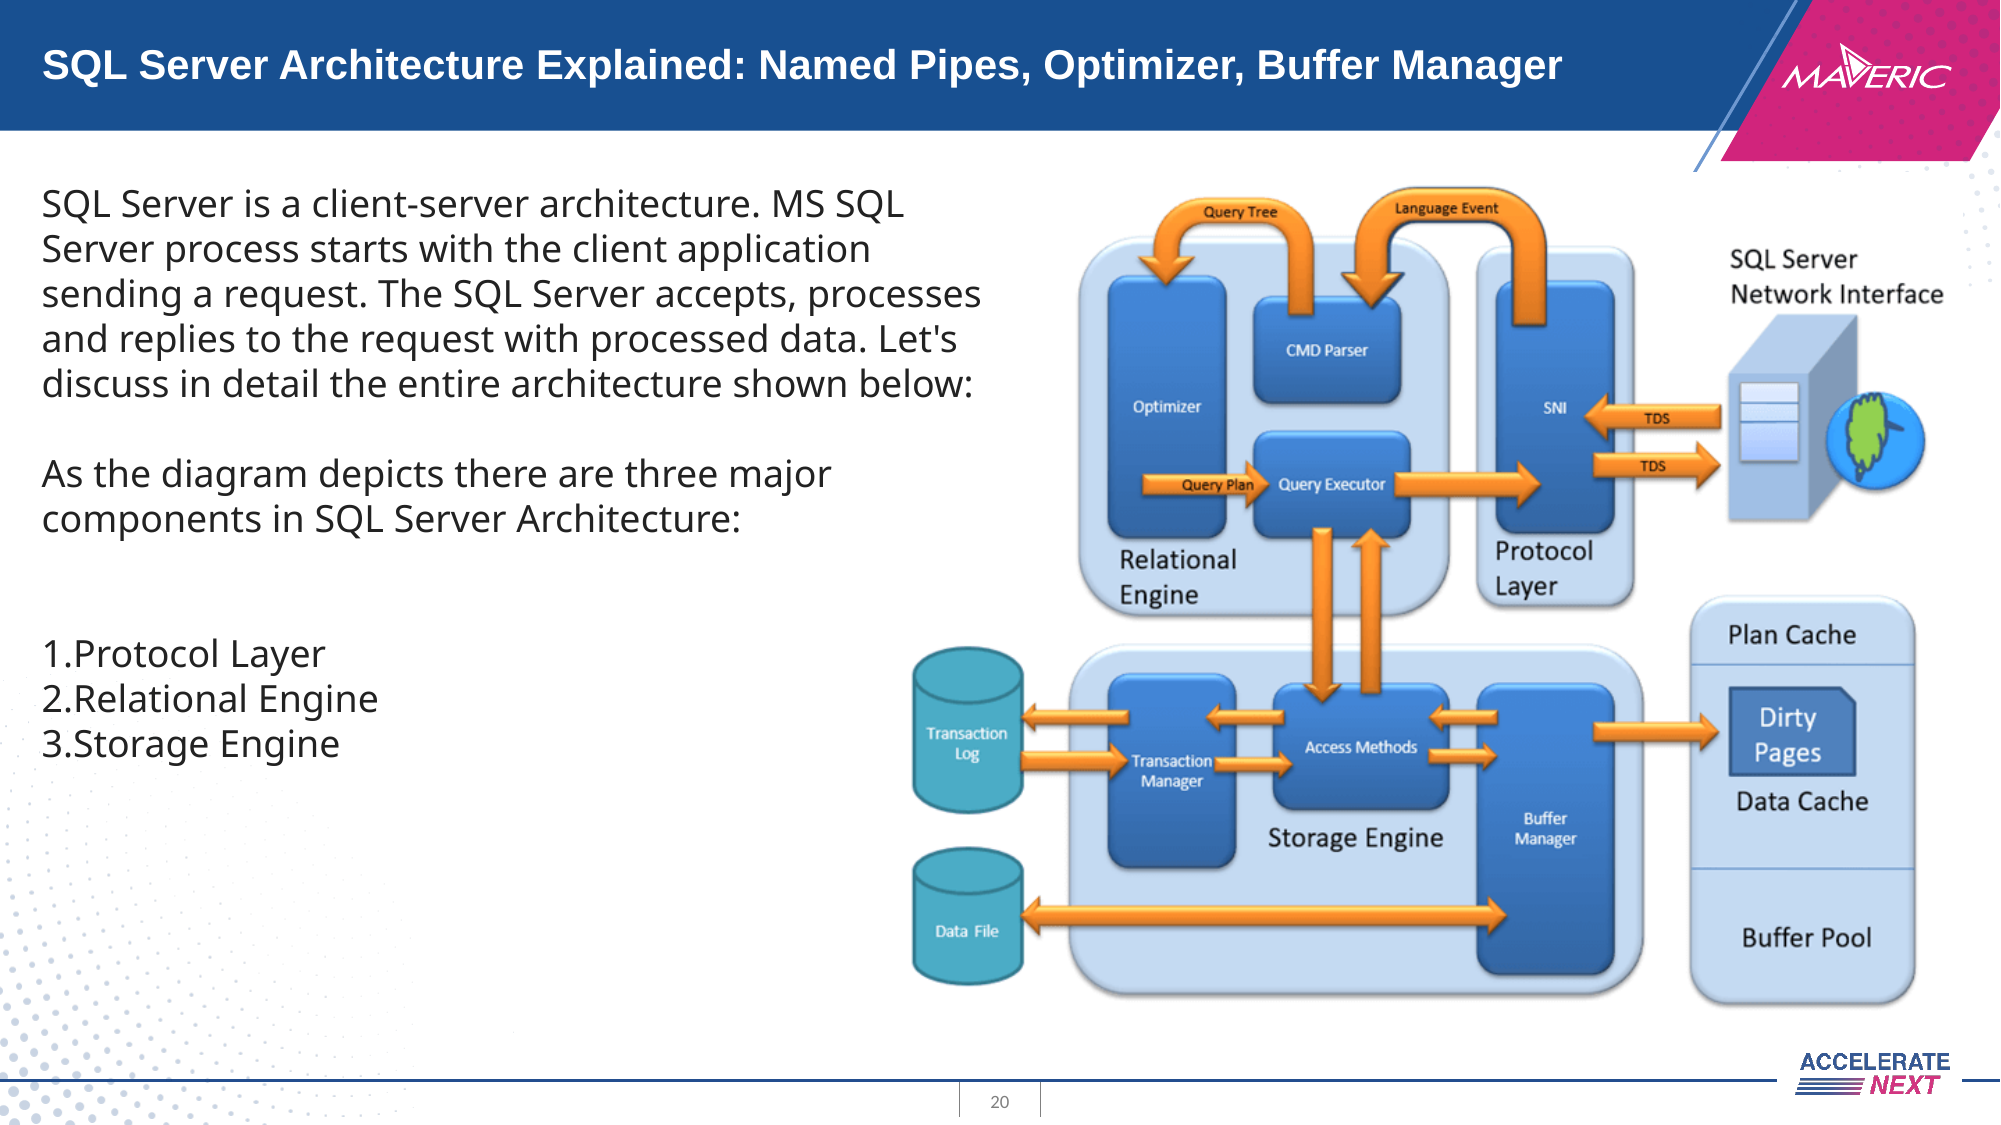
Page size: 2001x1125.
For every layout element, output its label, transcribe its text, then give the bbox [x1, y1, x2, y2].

picture [0, 671, 514, 1125]
picture [870, 172, 1963, 1027]
text_box SQL Server is a client-server architecture. MS SQL Server process starts with the client application sending a request. The SQL Server accepts, processes and replies to the request with processed data. Let's discuss in detail the entire architecture shown below: As the diagram depicts there are three major components in SQL Server Architecture: Protocol Layer Relational Engine Storage Engine [26, 172, 870, 773]
slide_number 20 [959, 1083, 1041, 1119]
title SQL Server Architecture Explained: Named Pipes, Optimizer, Buffer Manager [26, 35, 1753, 97]
picture [1791, 1051, 1953, 1097]
